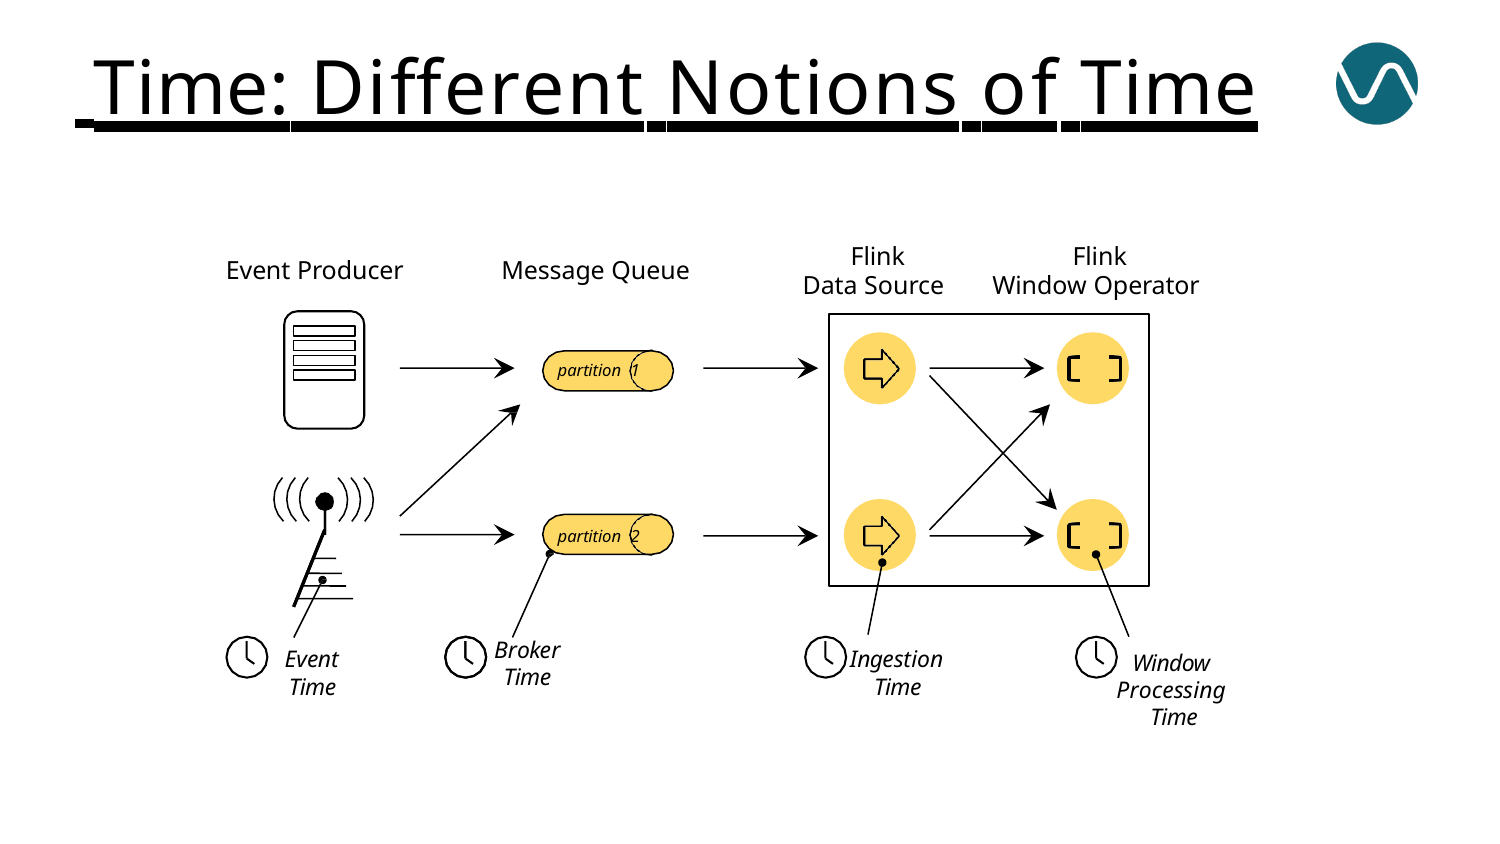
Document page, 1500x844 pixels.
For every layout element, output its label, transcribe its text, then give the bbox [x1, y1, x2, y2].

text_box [443, 635, 488, 679]
text_box [703, 525, 819, 547]
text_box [852, 646, 1130, 679]
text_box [282, 309, 366, 431]
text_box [827, 312, 1151, 638]
text_box [511, 564, 547, 638]
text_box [399, 513, 675, 556]
text_box Ingestion Time [847, 687, 956, 700]
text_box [803, 635, 848, 679]
text_box Window Processing Time [1112, 645, 1235, 731]
picture [1324, 33, 1426, 133]
text_box [399, 357, 515, 379]
text_box Event Producer [223, 252, 419, 285]
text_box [541, 349, 675, 392]
text_box Event Time [282, 648, 350, 700]
text_box [703, 357, 819, 379]
text_box Flink Window Operator [990, 237, 1214, 300]
text_box Broker Time [492, 632, 570, 691]
text_box [404, 404, 521, 511]
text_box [272, 476, 375, 639]
text_box Flink Data Source [800, 237, 960, 300]
title Time: Different Notions of Time [72, 37, 1428, 181]
text_box Message Queue [499, 252, 702, 285]
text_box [225, 635, 269, 679]
